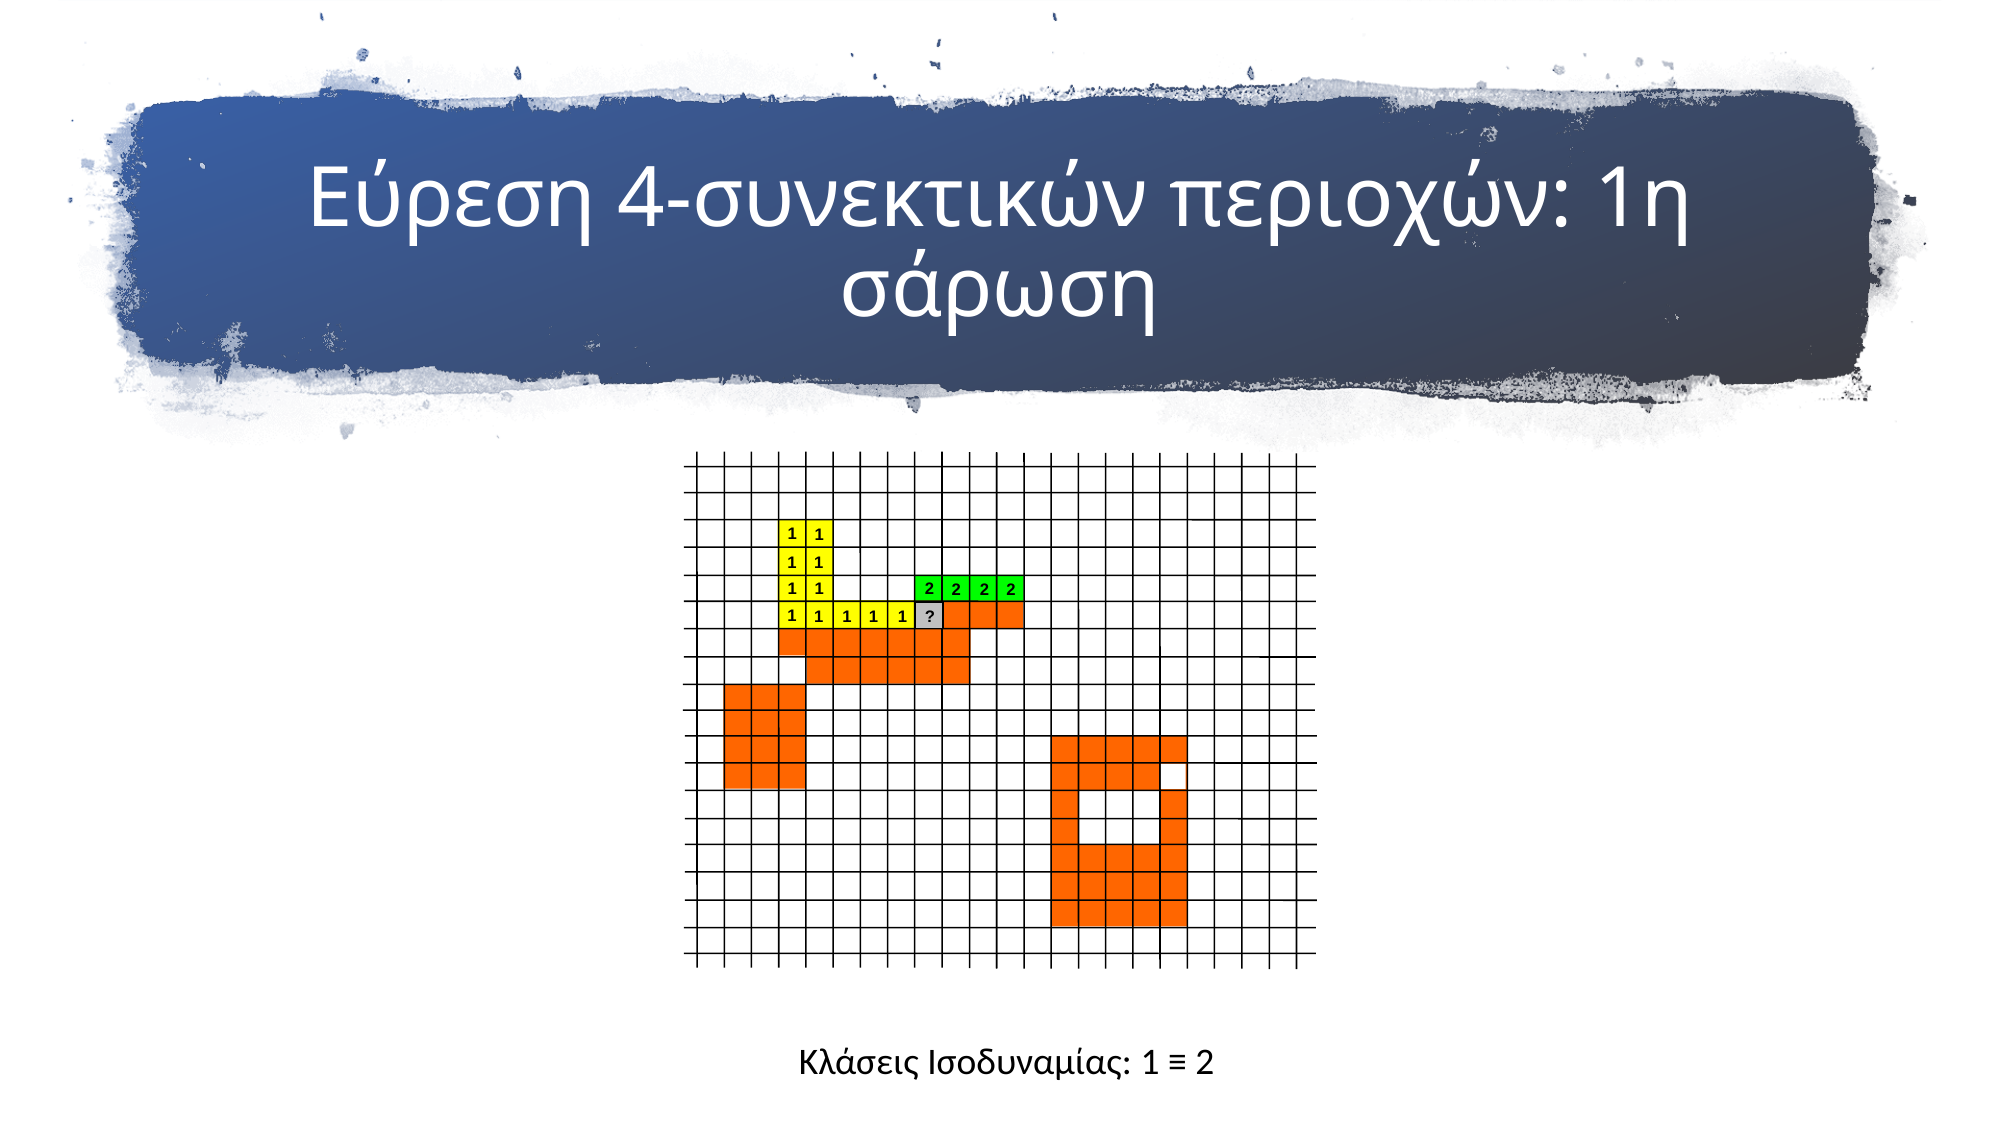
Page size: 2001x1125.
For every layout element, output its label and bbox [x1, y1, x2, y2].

picture [0, 0, 2000, 1125]
text_box [682, 451, 1317, 970]
